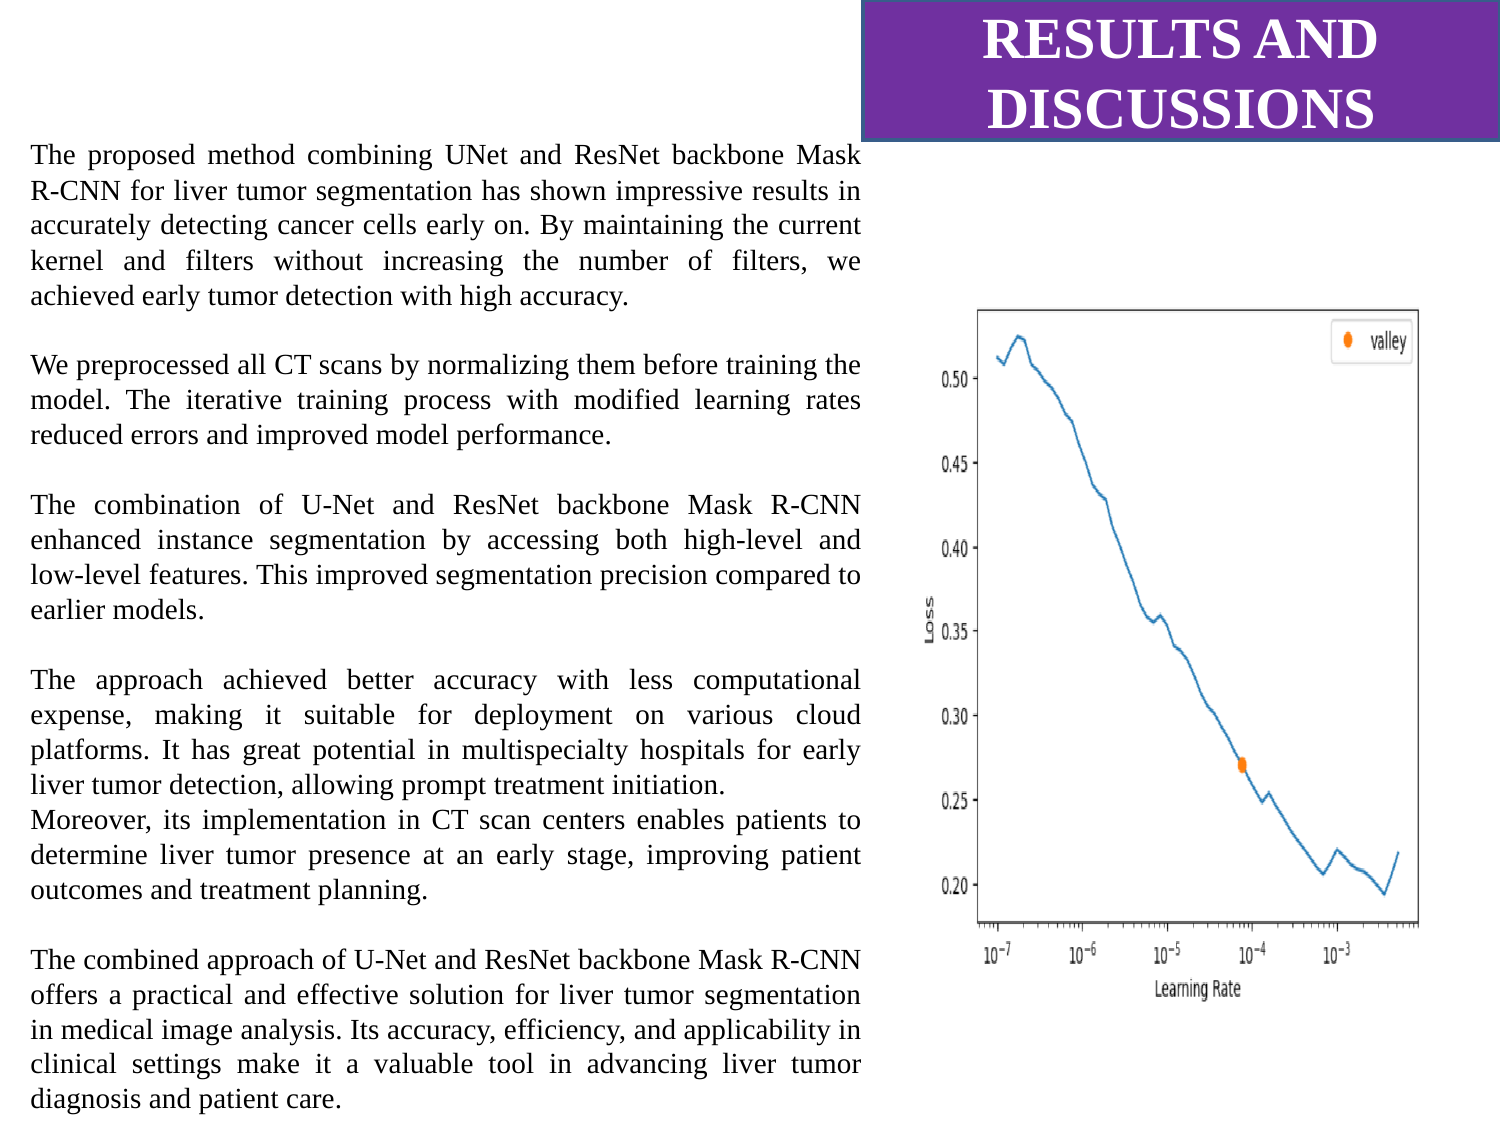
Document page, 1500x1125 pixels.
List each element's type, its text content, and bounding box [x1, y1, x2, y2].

text_box The proposed method combining UNet and ResNet backbone Mask R-CNN for liver tumor segmentation has shown impressive results in accurately detecting cancer cells early on. By maintaining the current kernel and filters without increasing the number of filters, we achieved early tumor detection with high accuracy. We preprocessed all CT scans by normalizing them before training the model. The iterative training process with modified learning rates reduced errors and improved model performance. The combination of U-Net and ResNet backbone Mask R-CNN enhanced instance segmentation by accessing both high-level and low-level features. This improved segmentation precision compared to earlier models. The approach achieved better accuracy with less computational expense, making it suitable for deployment on various cloud platforms. It has great potential in multispecialty hospitals for early liver tumor detection, allowing prompt treatment initiation. Moreover, its implementation in CT scan centers enables patients to determine liver tumor presence at an early stage, improving patient outcomes and treatment planning. The combined approach of U-Net and ResNet backbone Mask R-CNN offers a practical and effective solution for liver tumor segmentation in medical image analysis. Its accuracy, efficiency, and applicability in clinical settings make it a valuable tool in advancing liver tumor diagnosis and patient care. [15, 120, 878, 1125]
picture [896, 268, 1469, 1044]
text_box RESULTS AND DISCUSSIONS [862, 0, 1500, 141]
